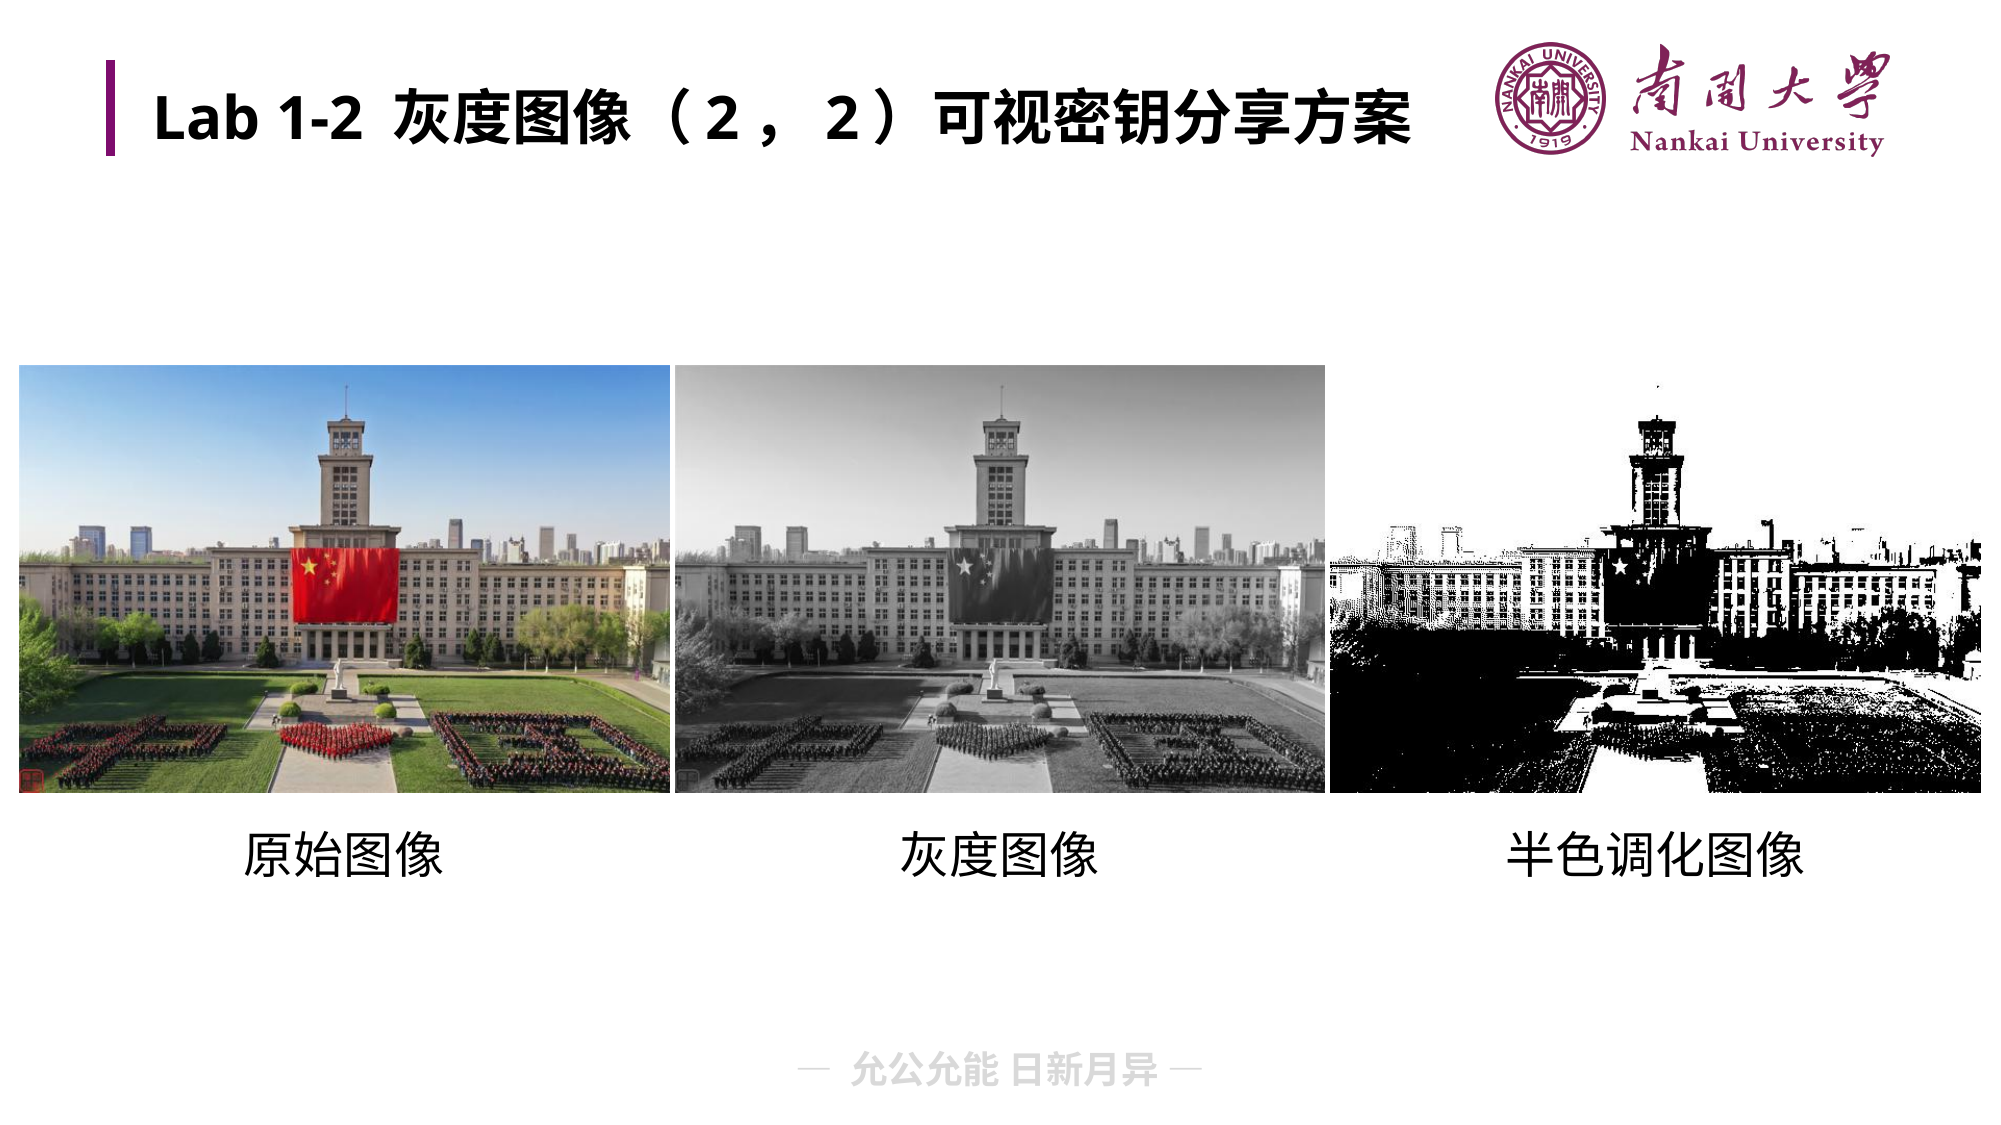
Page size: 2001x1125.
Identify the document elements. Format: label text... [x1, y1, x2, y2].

text_box 灰度图像 [885, 816, 1115, 892]
picture [1495, 42, 1890, 157]
title Lab 1-2 灰度图像（2，2）可视密钥分享方案 [137, 48, 1464, 191]
text_box 半色调化图像 [1491, 816, 1821, 892]
text_box 原始图像 [229, 816, 459, 892]
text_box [18, 365, 1981, 793]
